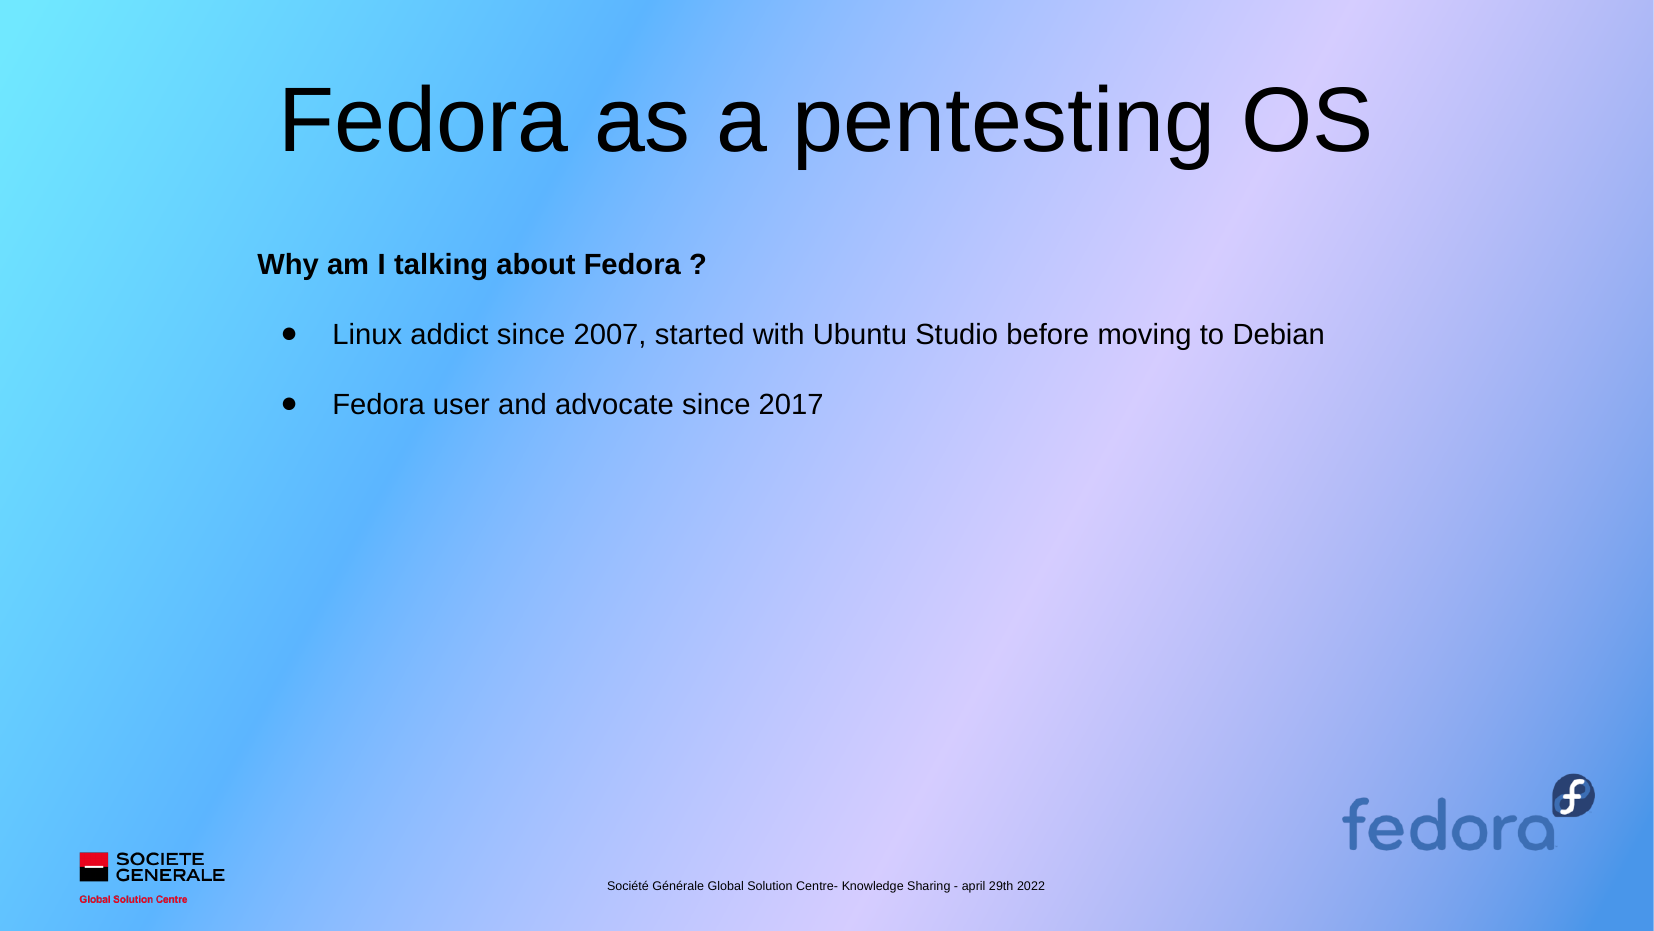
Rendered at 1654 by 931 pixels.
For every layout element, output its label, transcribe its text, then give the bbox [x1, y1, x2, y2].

text_box Fedora as a pentesting OS [82, 37, 1571, 193]
picture [0, 0, 1654, 931]
text_box Why am I talking about Fedora ? Linux addict since 2007, started with Ubuntu Studio before moving to Debian Fedora user and advocate since 2017 [242, 230, 1456, 436]
text_box Société Générale Global Solution Centre- Knowledge Sharing - april 29th 2022 [592, 870, 1062, 901]
